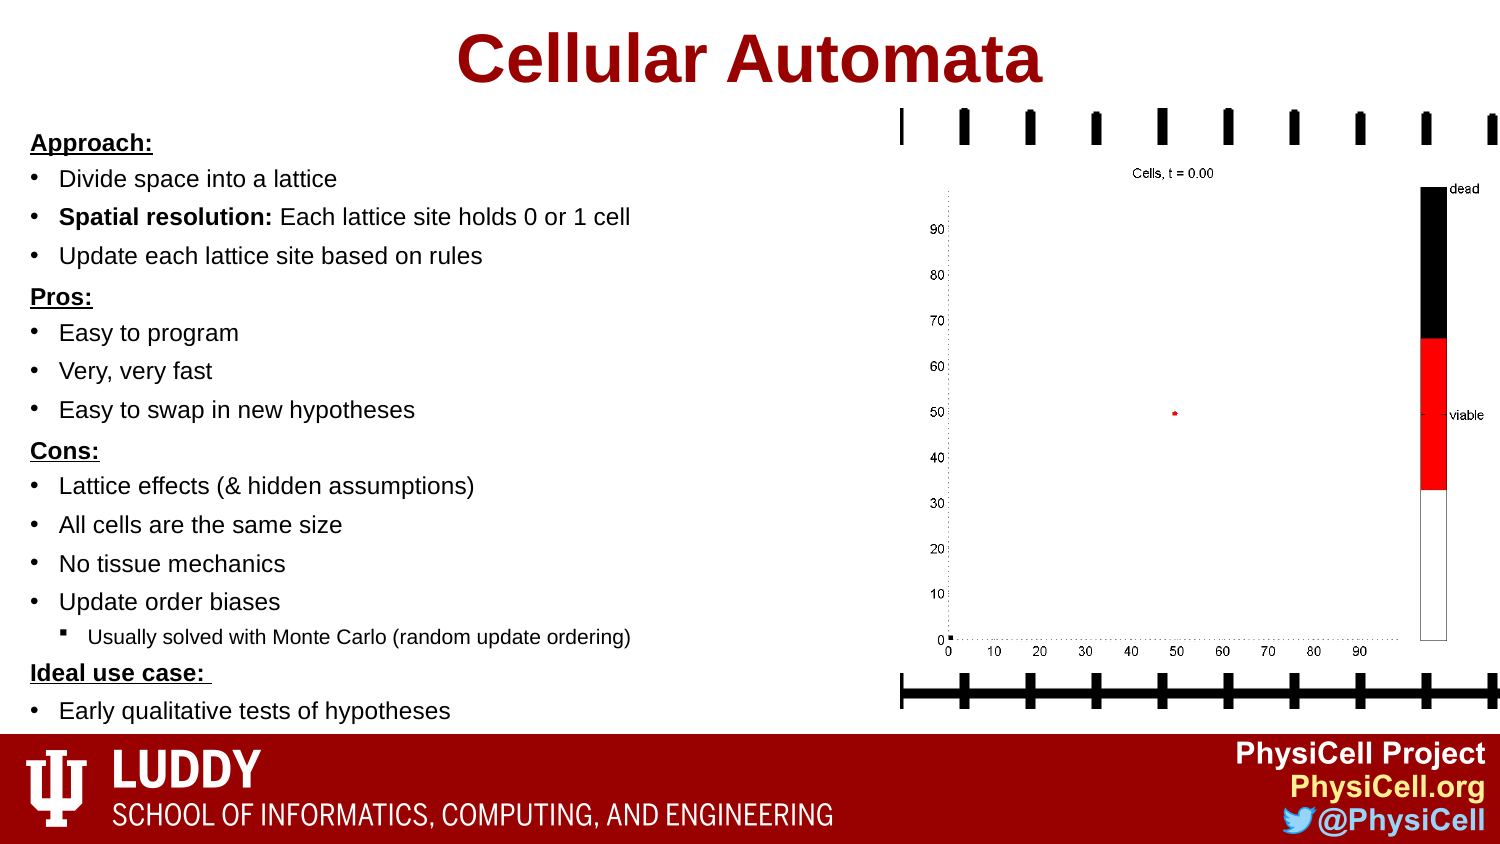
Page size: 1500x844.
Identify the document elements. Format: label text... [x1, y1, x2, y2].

picture [899, 108, 1500, 144]
picture [0, 734, 1500, 844]
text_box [899, 144, 1500, 674]
list Approach: Divide space into a lattice Spatial resolution: Each lattice site holds 0 or 1 cell Update each lattice site based on rules Pros: Easy to program Very, very fast Easy to swap in new hypotheses Cons: Lattice effects (& hidden assumptions) All cells are the same size No tissue mechanics Update order biases Usually solved with Monte Carlo (random update ordering) Ideal use case: Early qualitative tests of hypotheses [0, 120, 900, 735]
title Cellular Automata [0, 0, 1500, 120]
picture [899, 674, 1500, 709]
